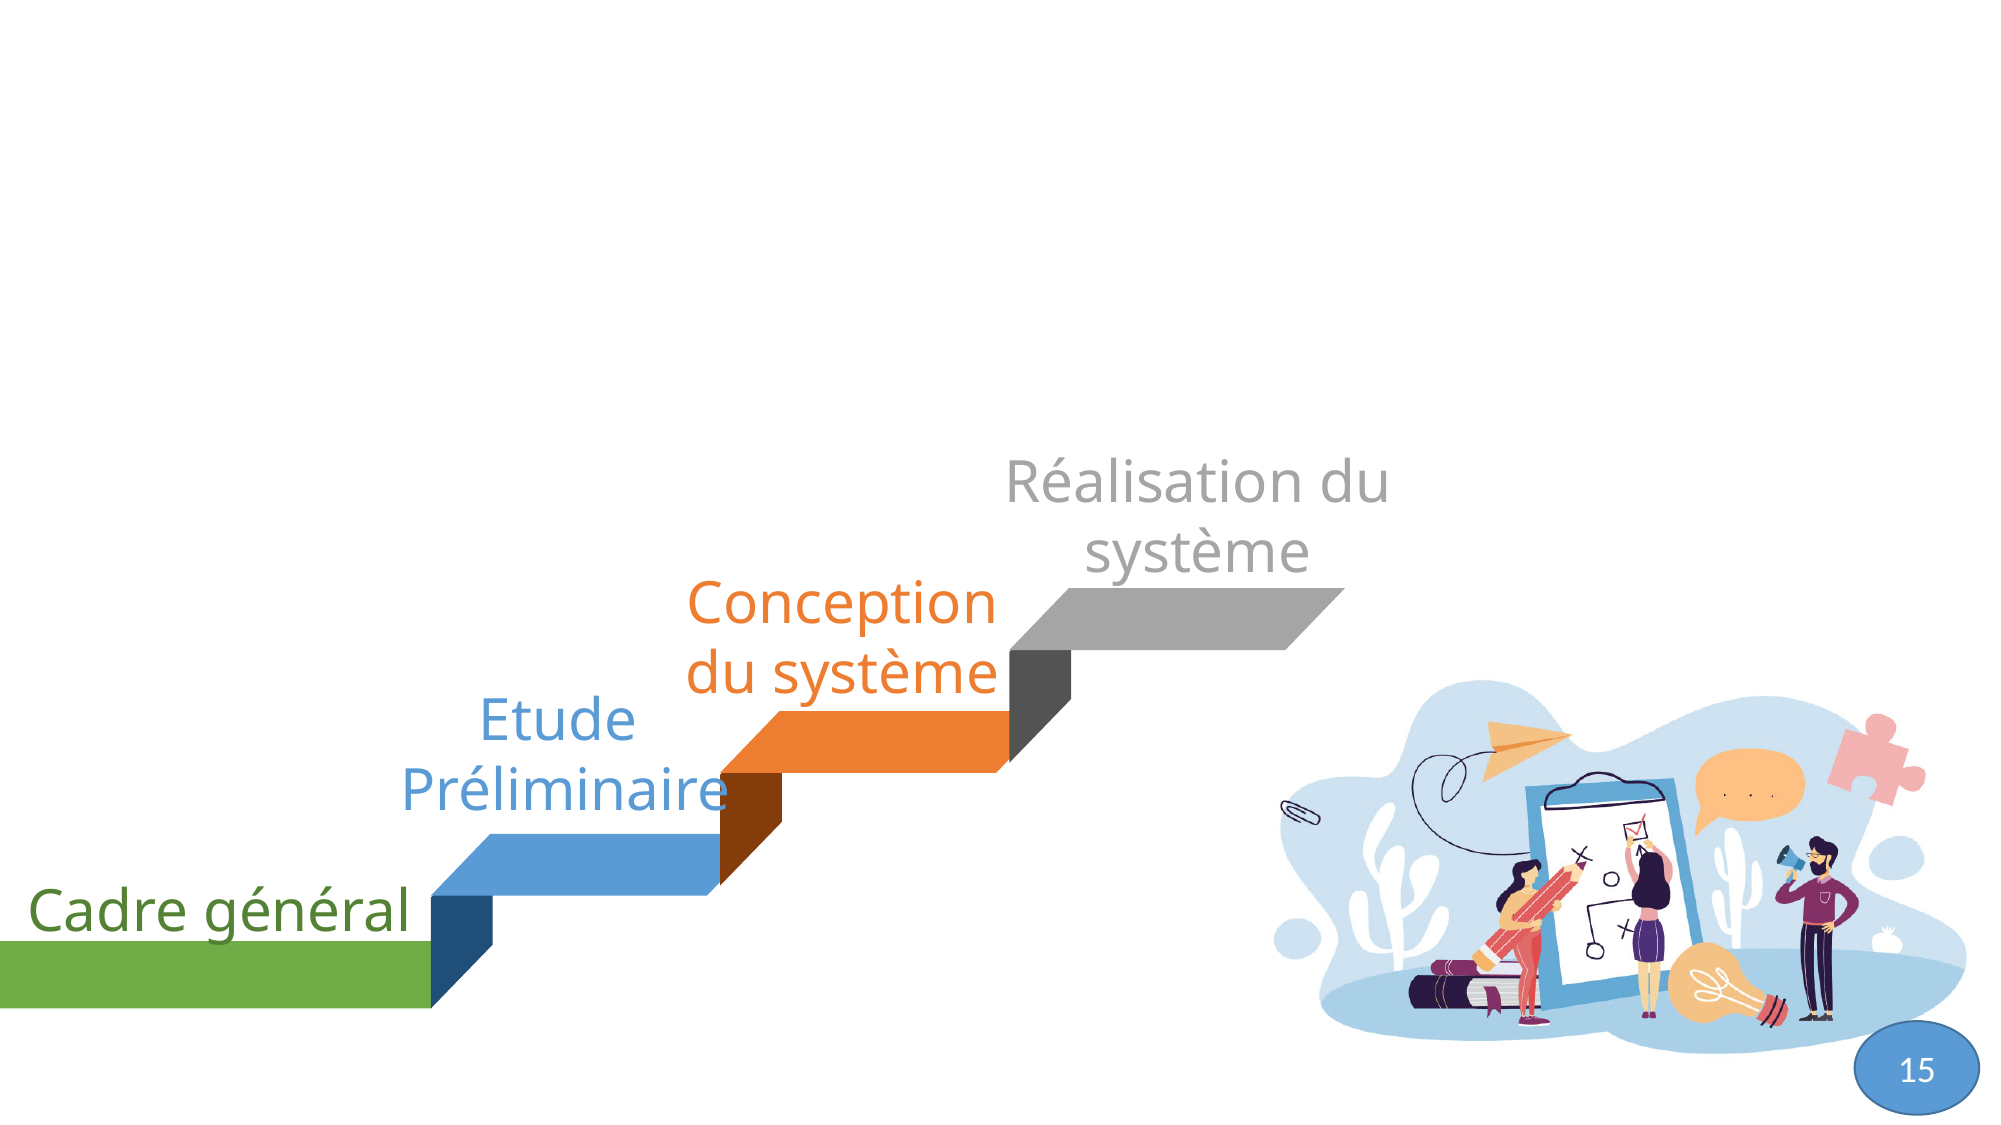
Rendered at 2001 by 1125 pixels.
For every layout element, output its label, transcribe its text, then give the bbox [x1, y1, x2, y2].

text_box [1008, 652, 1073, 766]
text_box [719, 774, 783, 889]
text_box [1040, 587, 1348, 652]
text_box Réalisation du système [999, 444, 1396, 585]
text_box [429, 897, 494, 1011]
text_box [0, 940, 429, 1009]
text_box [458, 832, 719, 897]
picture [1225, 662, 2000, 1067]
text_box Etude Préliminaire [361, 682, 770, 823]
text_box 15 [1853, 1067, 1981, 1116]
text_box [770, 709, 1008, 774]
text_box Conception du système [644, 565, 1040, 706]
text_box Cadre général [12, 865, 462, 951]
